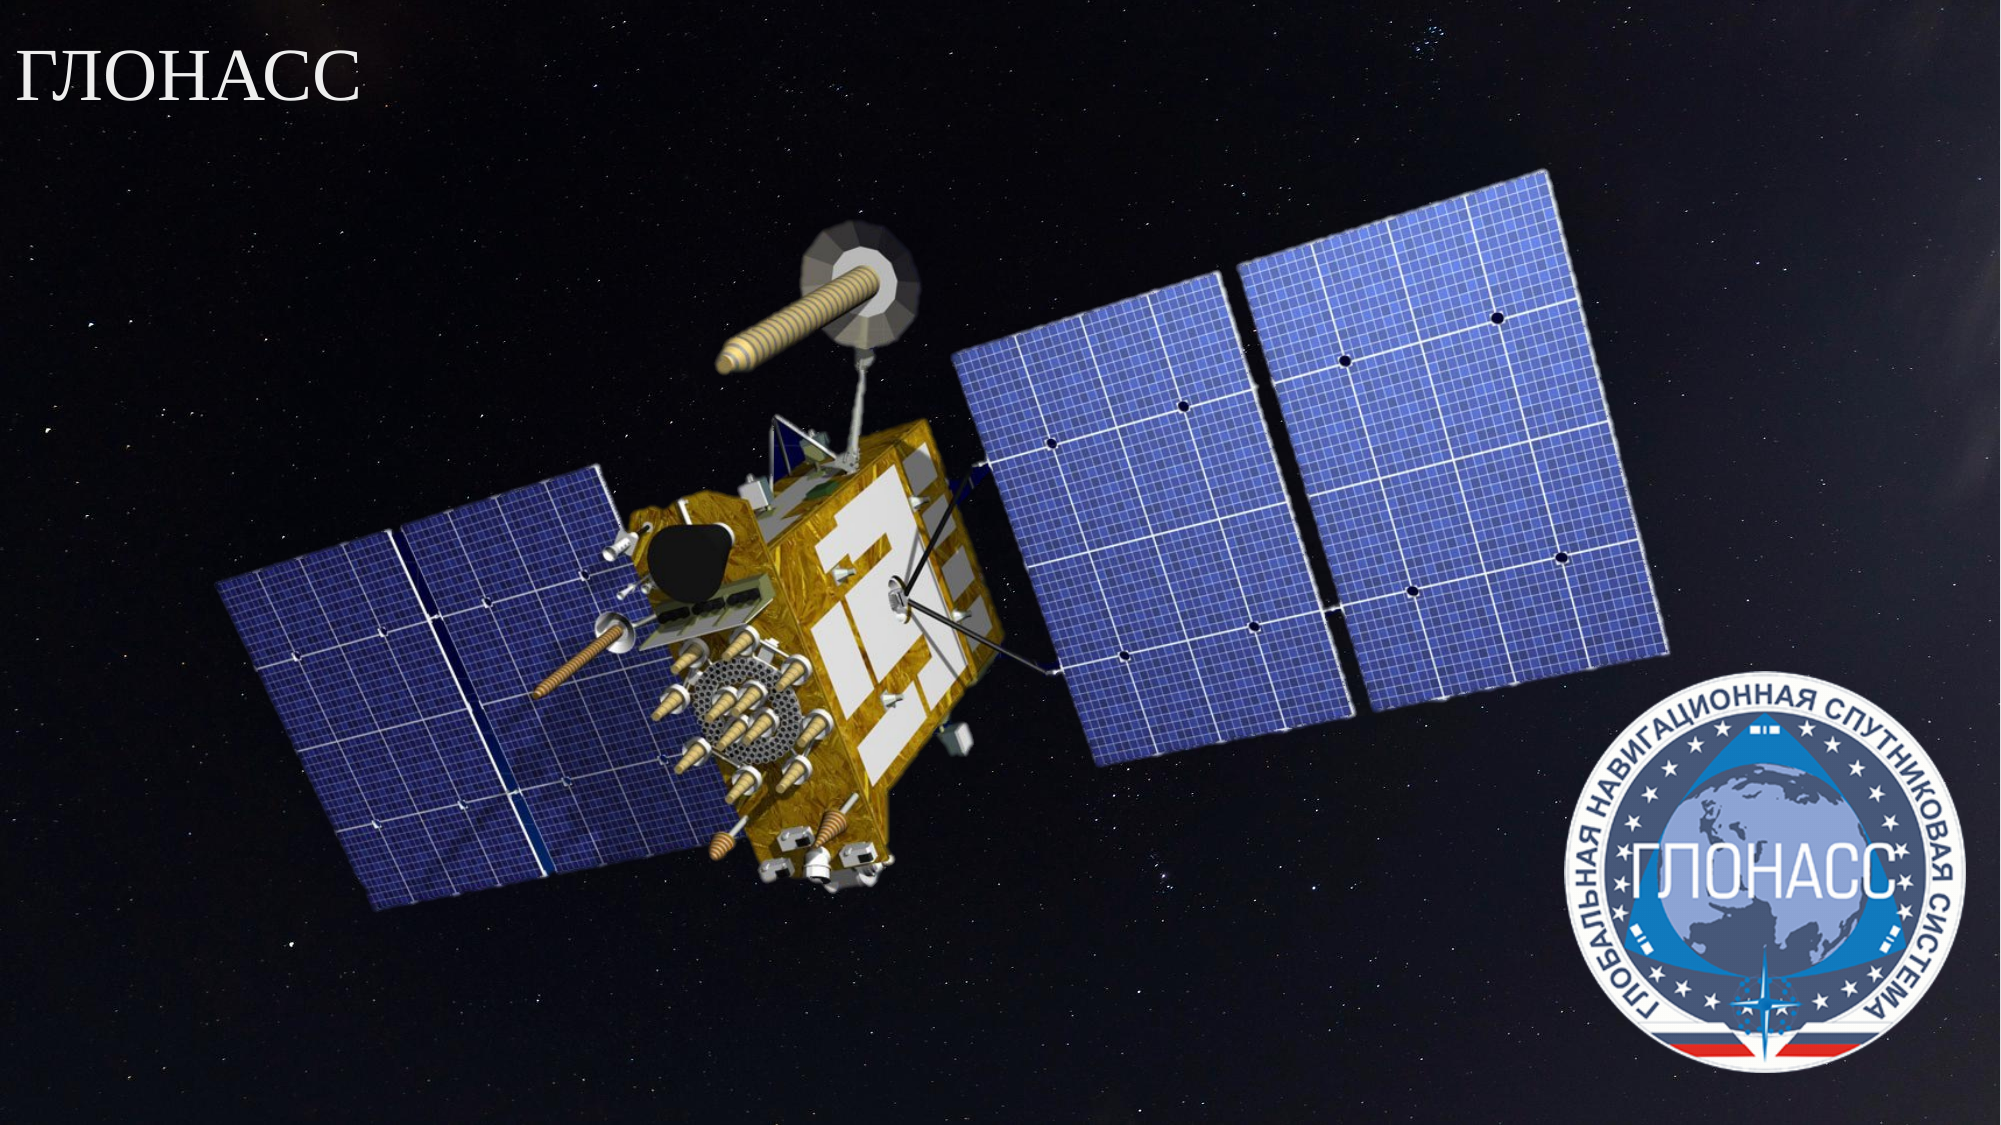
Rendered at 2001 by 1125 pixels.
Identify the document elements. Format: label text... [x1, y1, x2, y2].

picture [0, 0, 2001, 1125]
title ГЛОНАСС [0, 0, 2000, 142]
